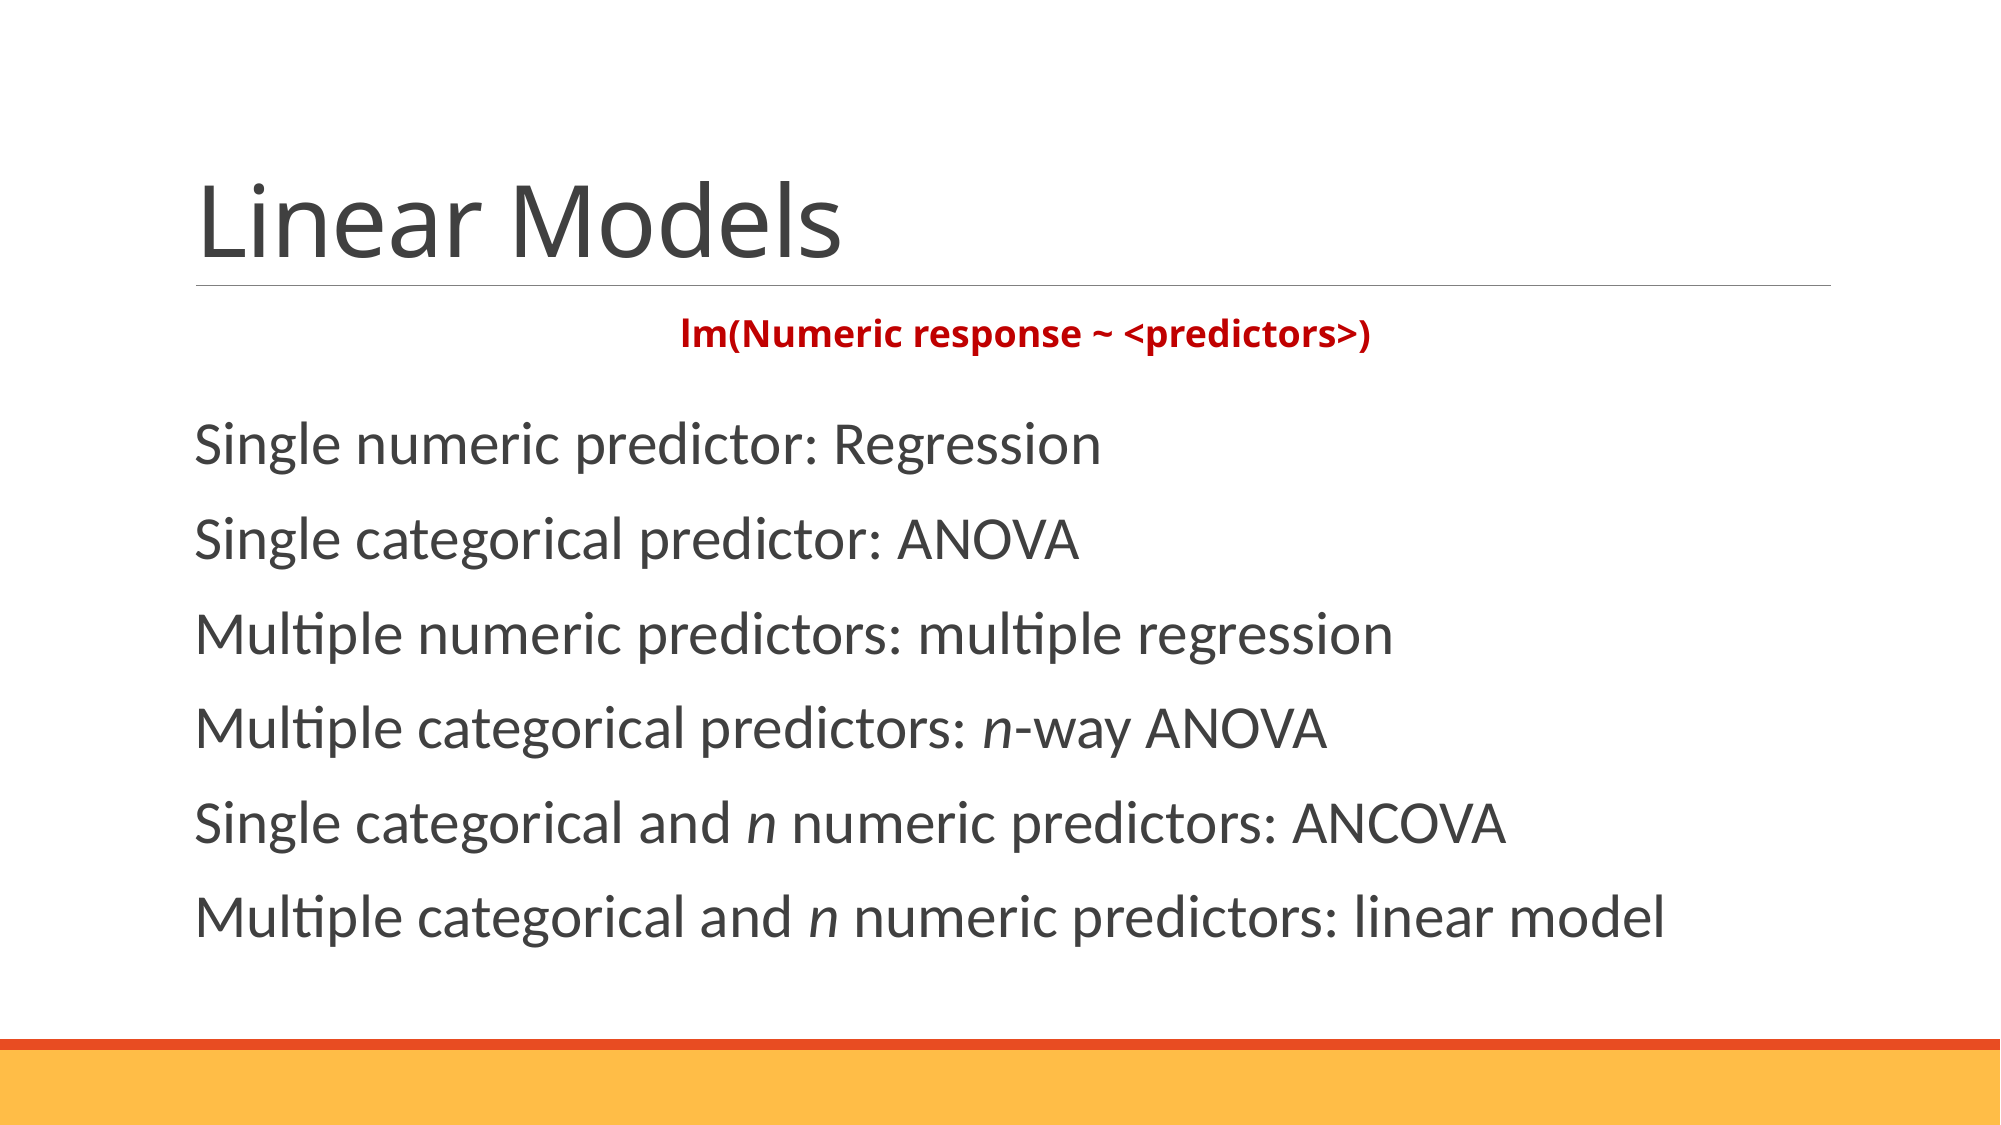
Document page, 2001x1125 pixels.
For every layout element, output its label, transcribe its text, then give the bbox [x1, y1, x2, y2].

title Linear Models [180, 47, 1830, 285]
list Single numeric predictor: Regression Single categorical predictor: ANOVA Multiple numeric predictors: multiple regression Multiple categorical predictors: n-way ANOVA Single categorical and n numeric predictors: ANCOVA Multiple categorical and n numeric predictors: linear model [180, 302, 1830, 963]
text_box lm(Numeric response ~ <predictors>) [665, 302, 1397, 363]
